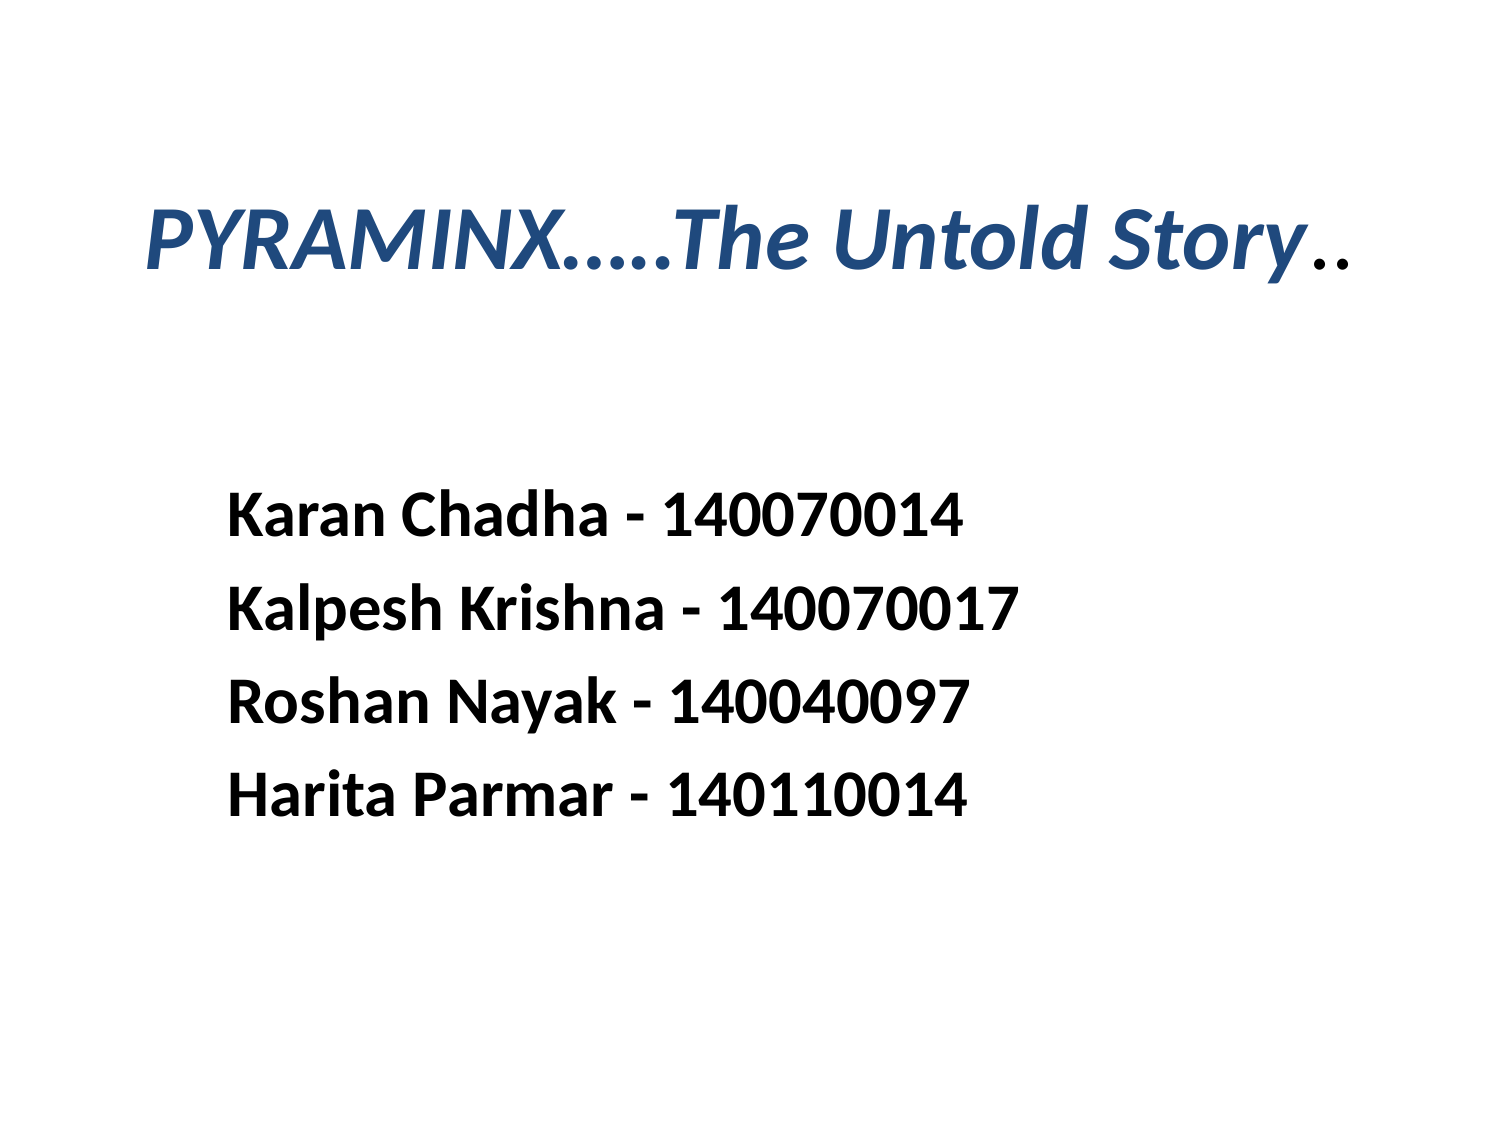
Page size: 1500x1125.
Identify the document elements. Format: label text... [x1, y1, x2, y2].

title PYRAMINX…..The Untold Story.. [112, 112, 1388, 354]
subtitle Karan Chadha - 140070014 Kalpesh Krishna - 140070017 Roshan Nayak - 140040097 Harita Parmar - 140110014 [212, 462, 1263, 875]
